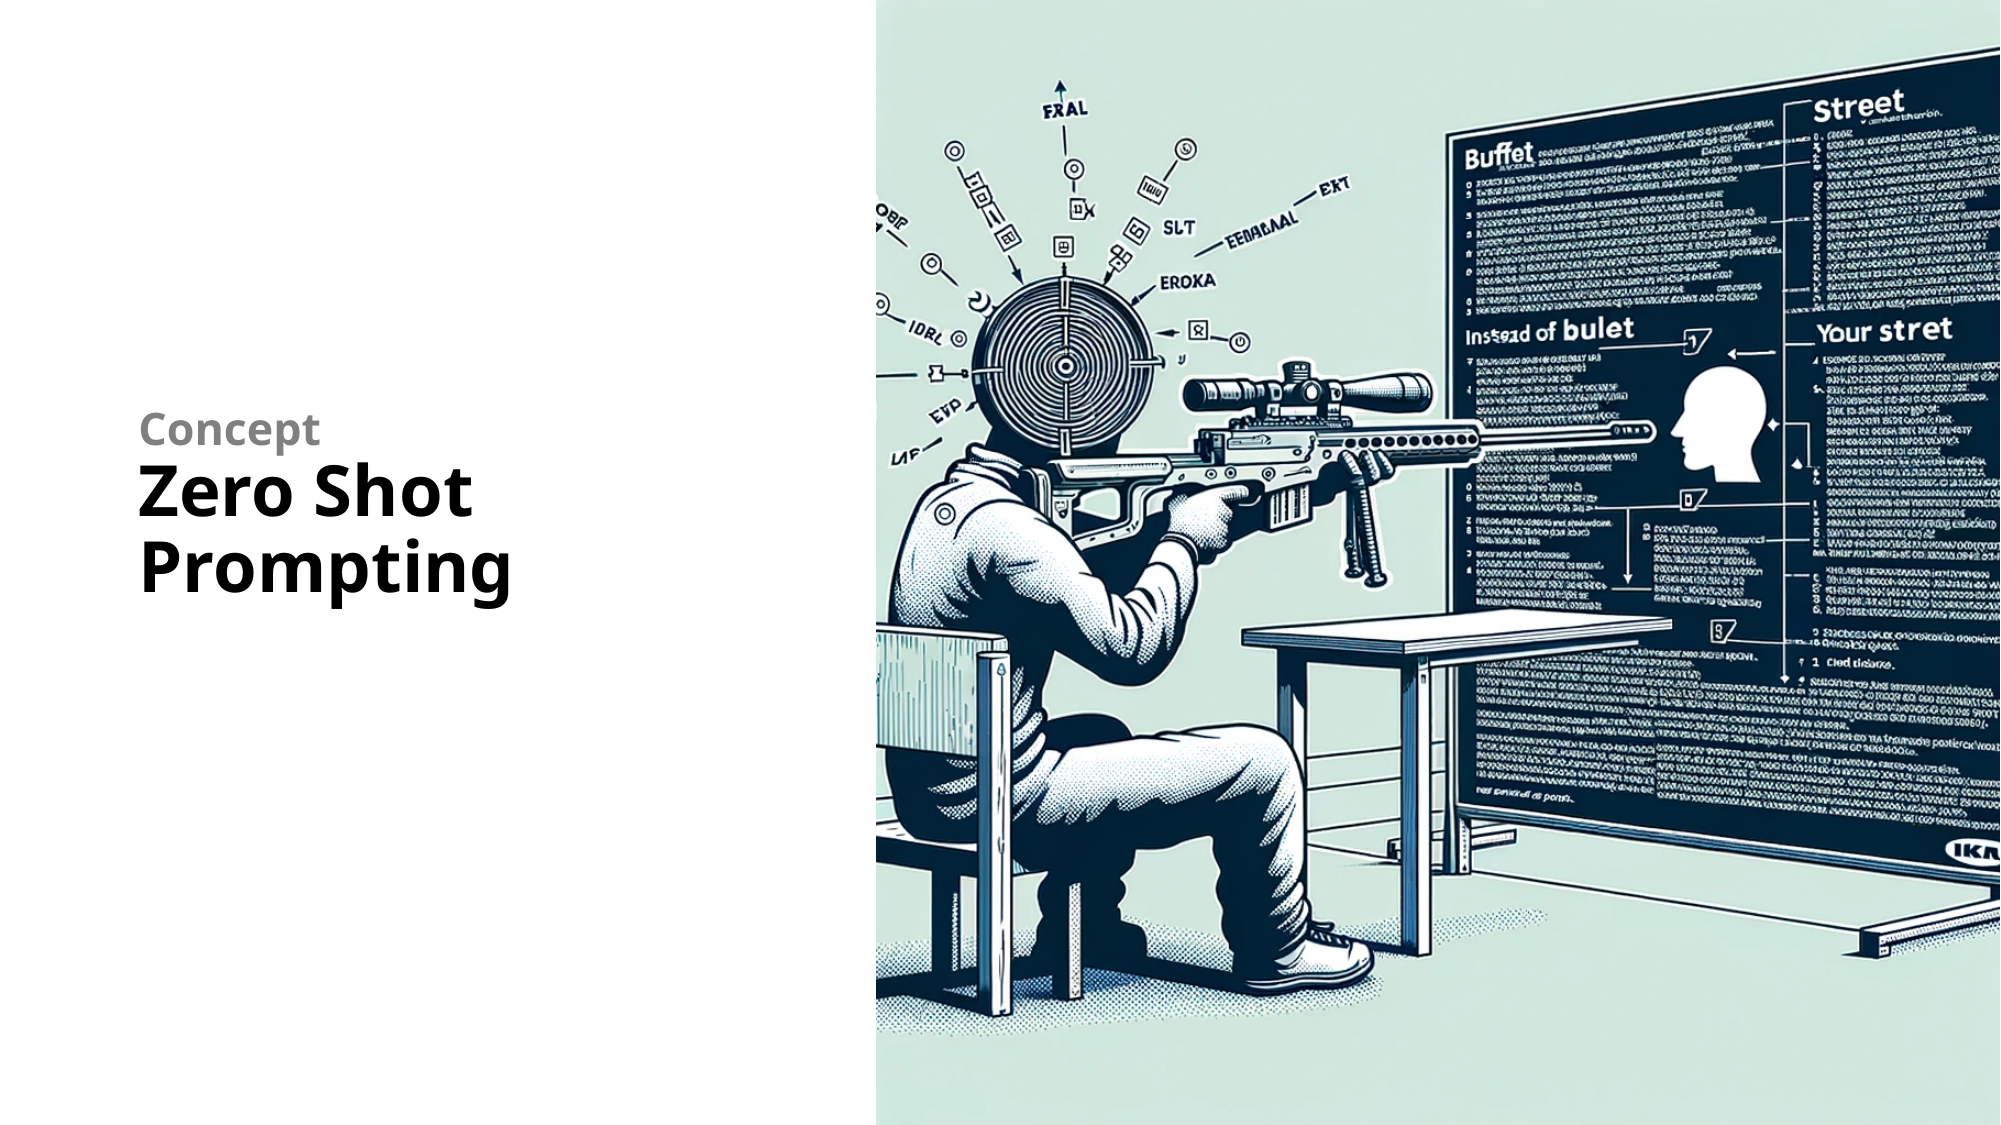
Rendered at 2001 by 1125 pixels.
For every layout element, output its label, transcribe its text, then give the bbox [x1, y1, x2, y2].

title Concept Zero Shot Prompting [123, 398, 875, 616]
picture [875, 0, 2000, 1125]
